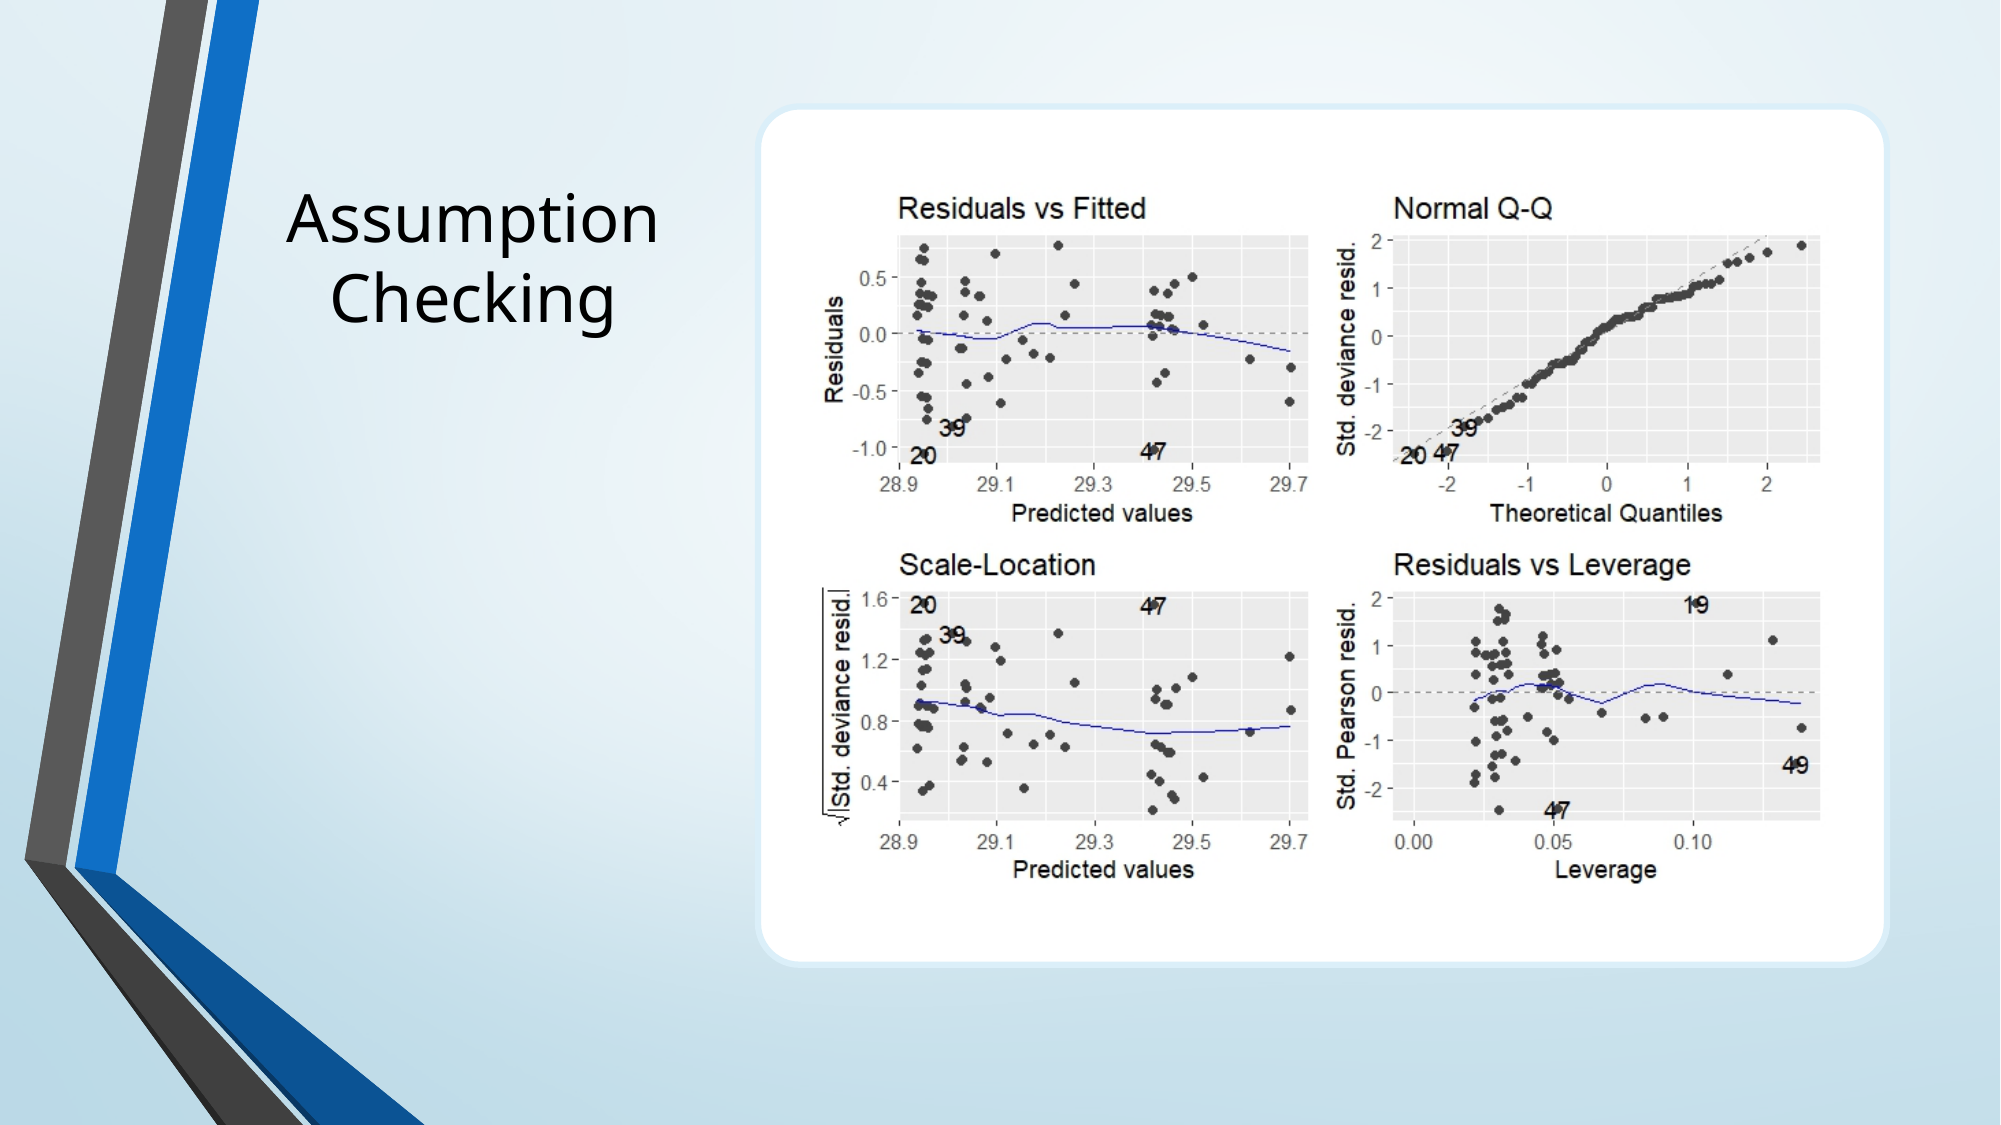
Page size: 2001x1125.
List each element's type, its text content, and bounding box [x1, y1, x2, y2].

picture [809, 181, 1835, 897]
text_box [756, 104, 1889, 967]
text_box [24, 0, 425, 1125]
title Assumption Checking [425, 112, 705, 400]
